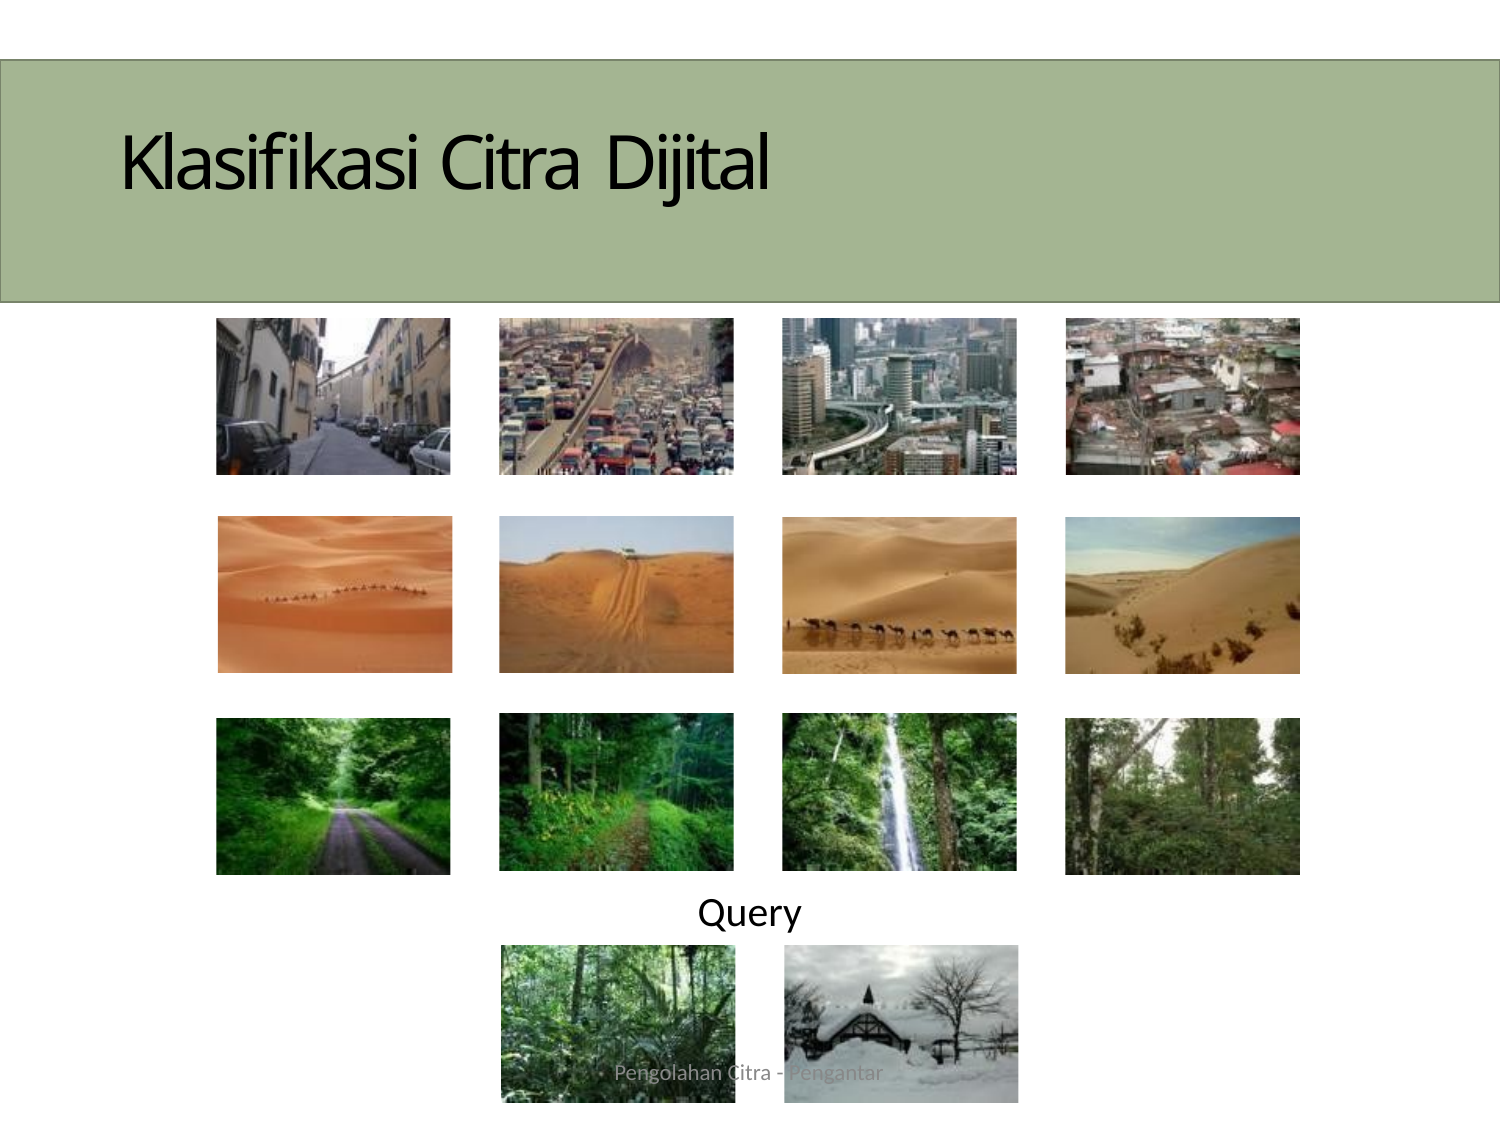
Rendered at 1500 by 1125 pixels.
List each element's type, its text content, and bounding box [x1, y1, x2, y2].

text_box [499, 713, 734, 871]
text_box [782, 318, 1017, 475]
text_box [782, 517, 1017, 674]
text_box [782, 713, 1017, 871]
text_box [501, 945, 736, 1103]
text_box [499, 318, 734, 475]
text_box [1065, 517, 1300, 674]
text_box [499, 516, 734, 673]
title Klasifikasi Citra Dijital [0, 60, 1500, 303]
slide_number Pengolahan Citra - Pengantar [612, 1061, 889, 1125]
text_box [1065, 718, 1300, 875]
text_box [216, 318, 451, 475]
text_box [217, 516, 453, 673]
text_box [1065, 318, 1300, 475]
text_box [784, 945, 1019, 1103]
text_box Query [695, 882, 805, 935]
text_box [216, 718, 451, 875]
